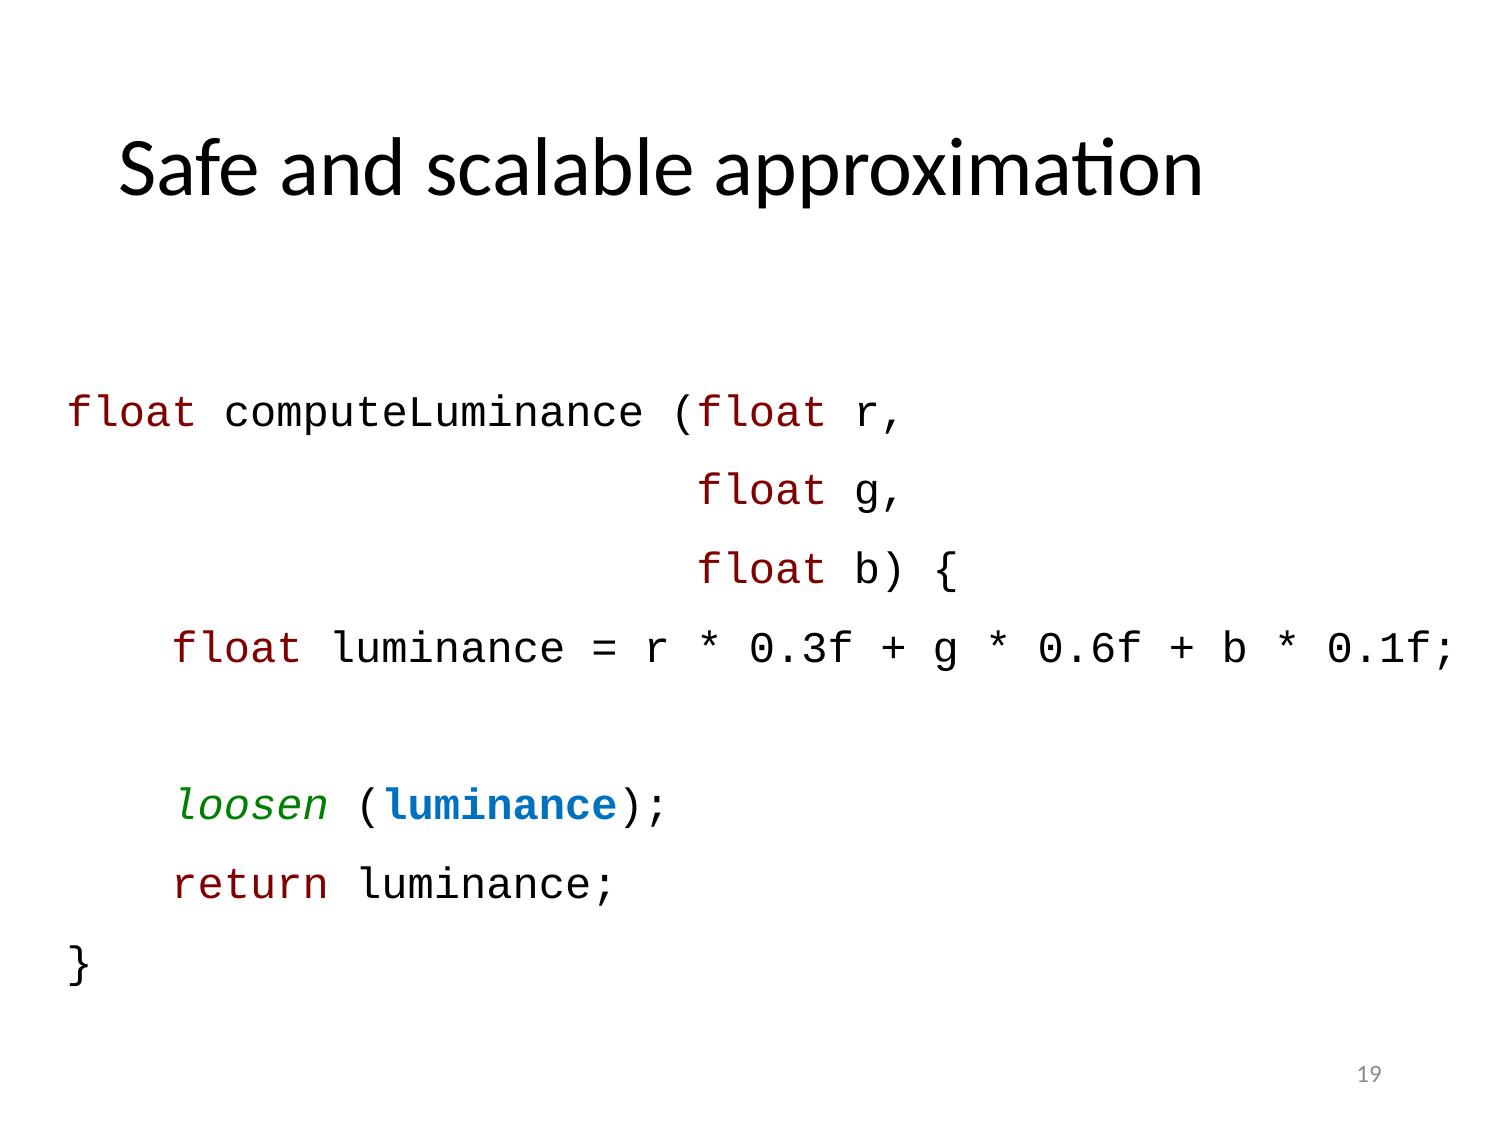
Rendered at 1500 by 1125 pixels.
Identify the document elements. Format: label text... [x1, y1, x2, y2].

slide_number 19 [1059, 1042, 1397, 1103]
text_box float computeLuminance (float r, float g, float b) { float luminance = r * 0.3f + g * 0.6f + b * 0.1f; loosen (luminance); return luminance; } [25, 348, 1500, 994]
title Safe and scalable approximation [103, 59, 1397, 278]
